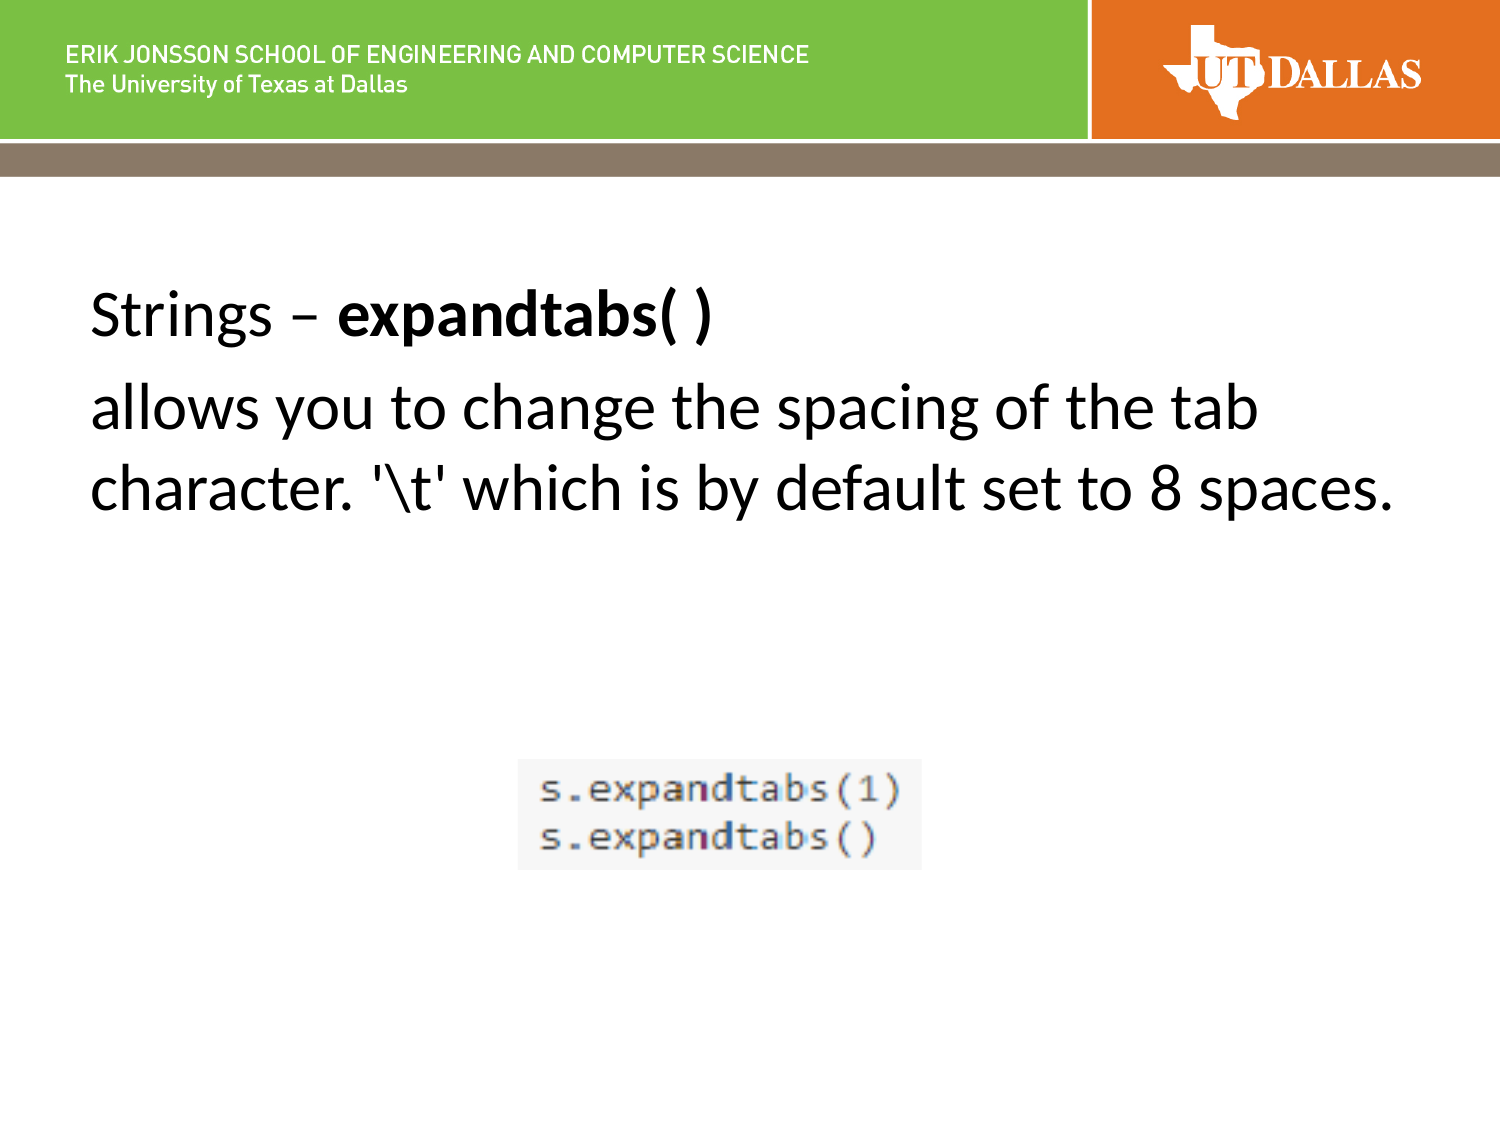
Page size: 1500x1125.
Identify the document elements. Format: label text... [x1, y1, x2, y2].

list Strings – expandtabs( ) allows you to change the spacing of the tab character. '\t' which is by default set to 8 spaces. [75, 262, 1425, 1005]
picture [0, 0, 1500, 1125]
